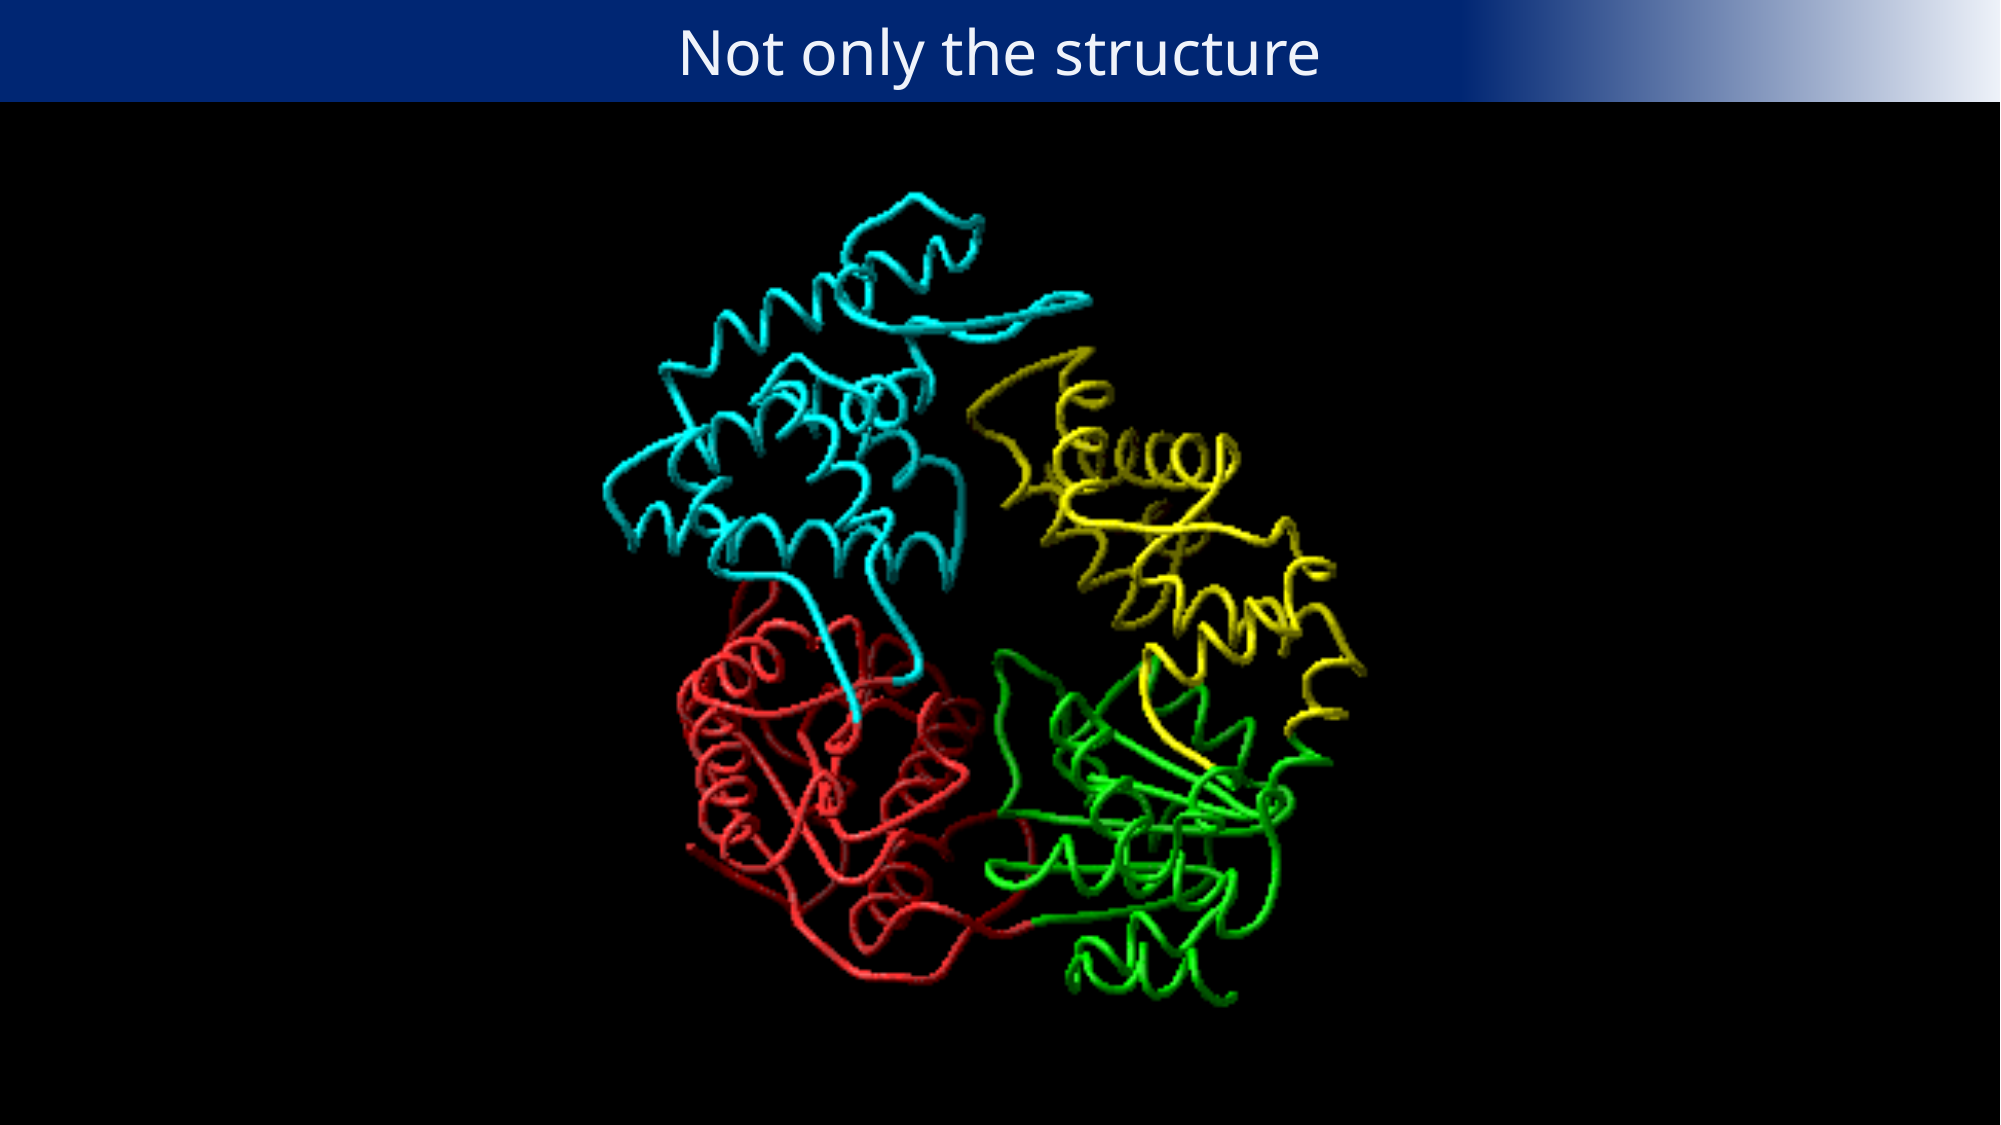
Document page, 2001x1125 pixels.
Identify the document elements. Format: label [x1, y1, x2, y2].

text_box [0, 0, 2000, 102]
picture [563, 141, 1436, 1082]
